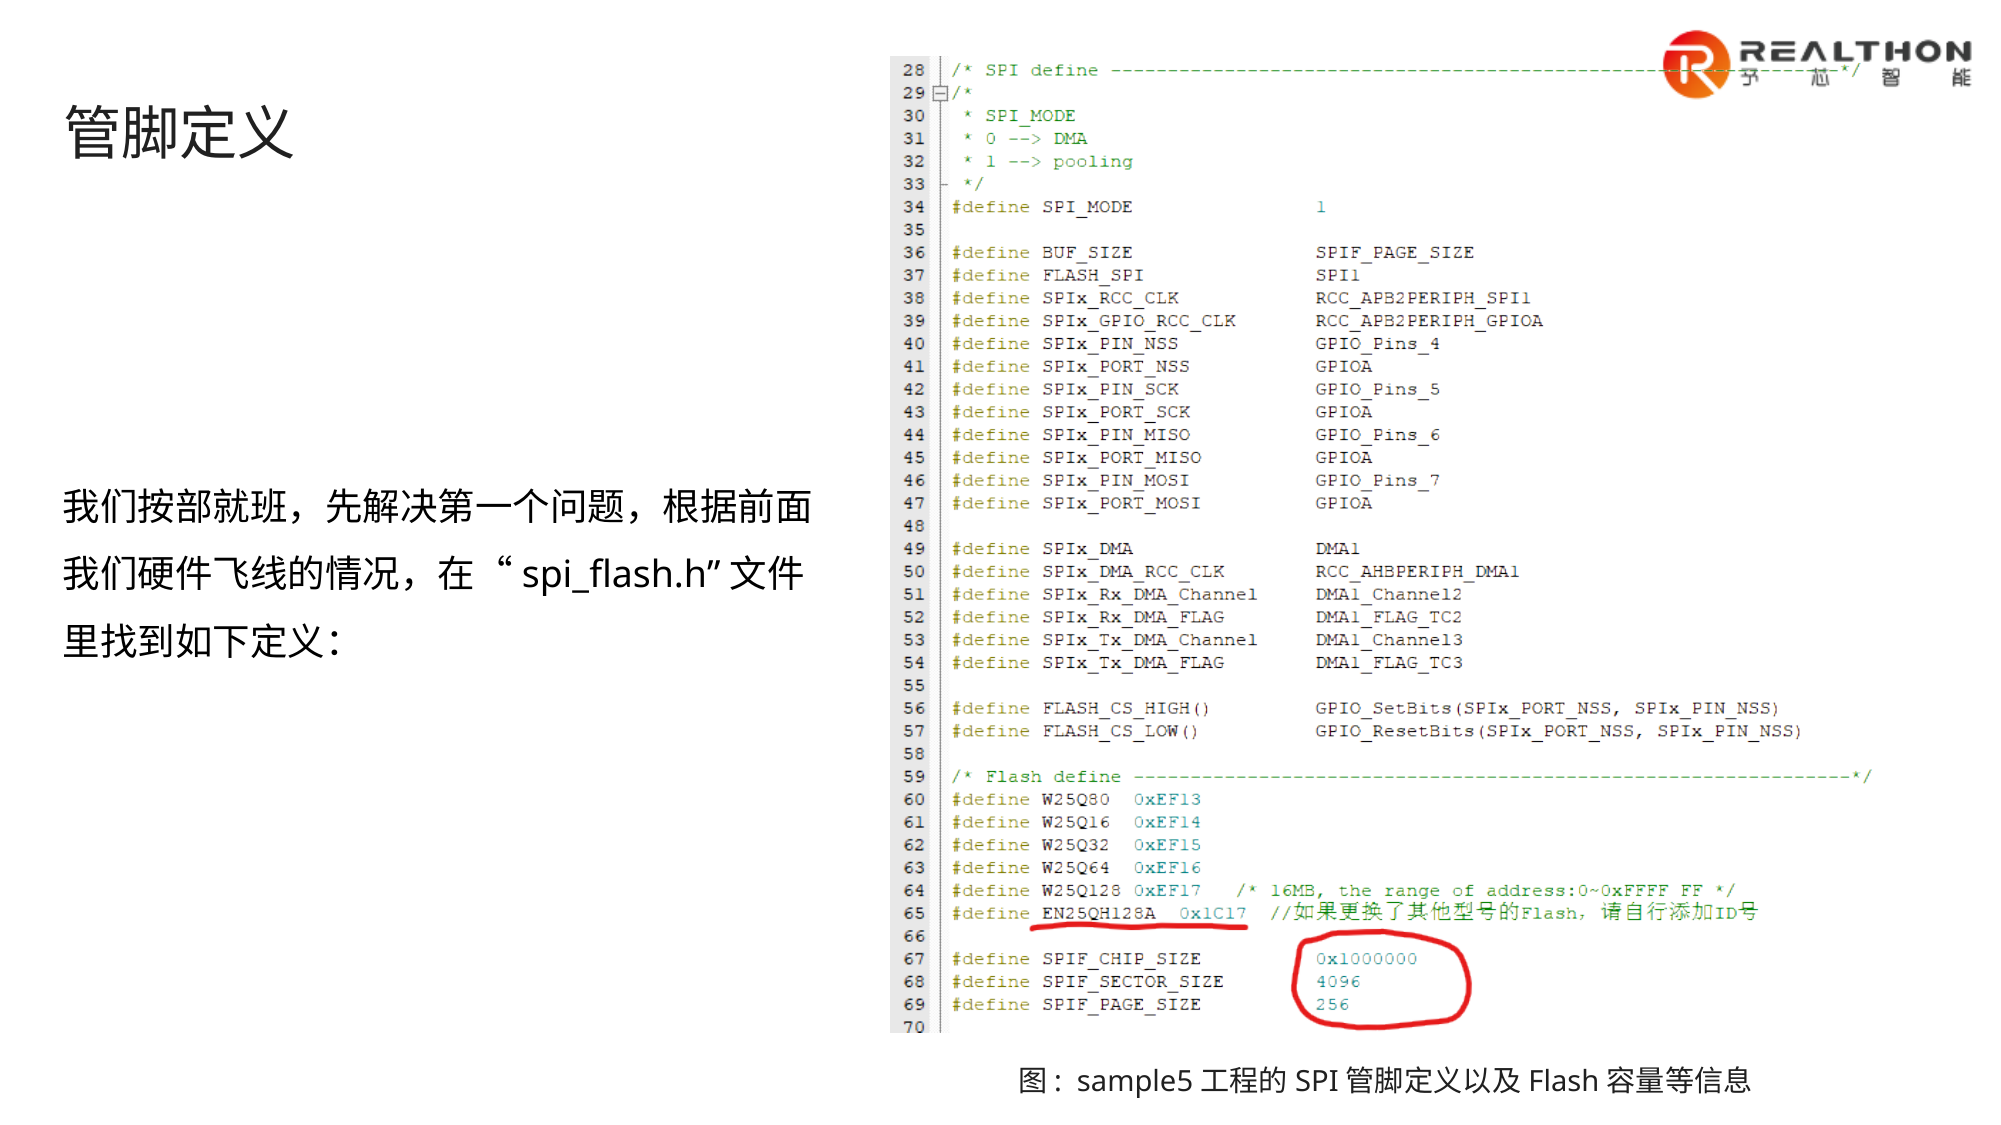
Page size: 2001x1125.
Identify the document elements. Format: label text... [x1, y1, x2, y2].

picture [890, 0, 2000, 1033]
text_box 我们按部就班，先解决第一个问题，根据前面我们硬件飞线的情况，在“spi_flash.h”文件里找到如下定义： [48, 452, 833, 671]
text_box 图: sample5工程的SPI管脚定义以及Flash容量等信息 [1003, 1054, 1775, 1105]
list 管脚定义 [48, 79, 685, 192]
